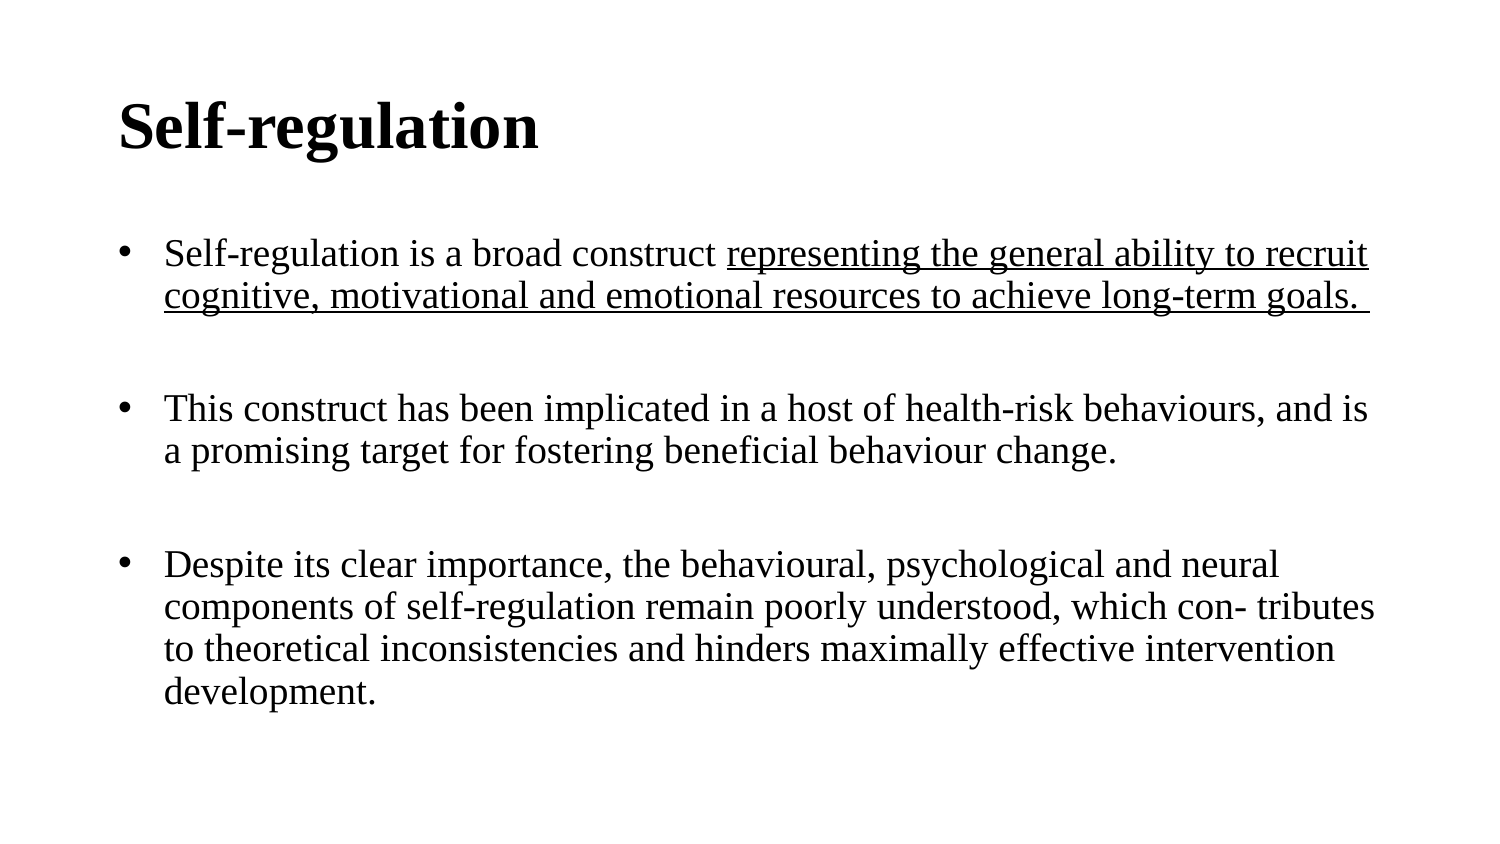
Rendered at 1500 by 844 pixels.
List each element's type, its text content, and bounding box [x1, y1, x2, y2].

list Self-regulation is a broad construct representing the general ability to recruit cognitive, motivational and emotional resources to achieve long-term goals. This construct has been implicated in a host of health-risk behaviours, and is a promising target for fostering beneficial behaviour change. Despite its clear importance, the behavioural, psychological and neural components of self-regulation remain poorly understood, which con- tributes to theoretical inconsistencies and hinders maximally effective intervention development. [103, 224, 1397, 760]
title Self-regulation [103, 44, 1397, 208]
